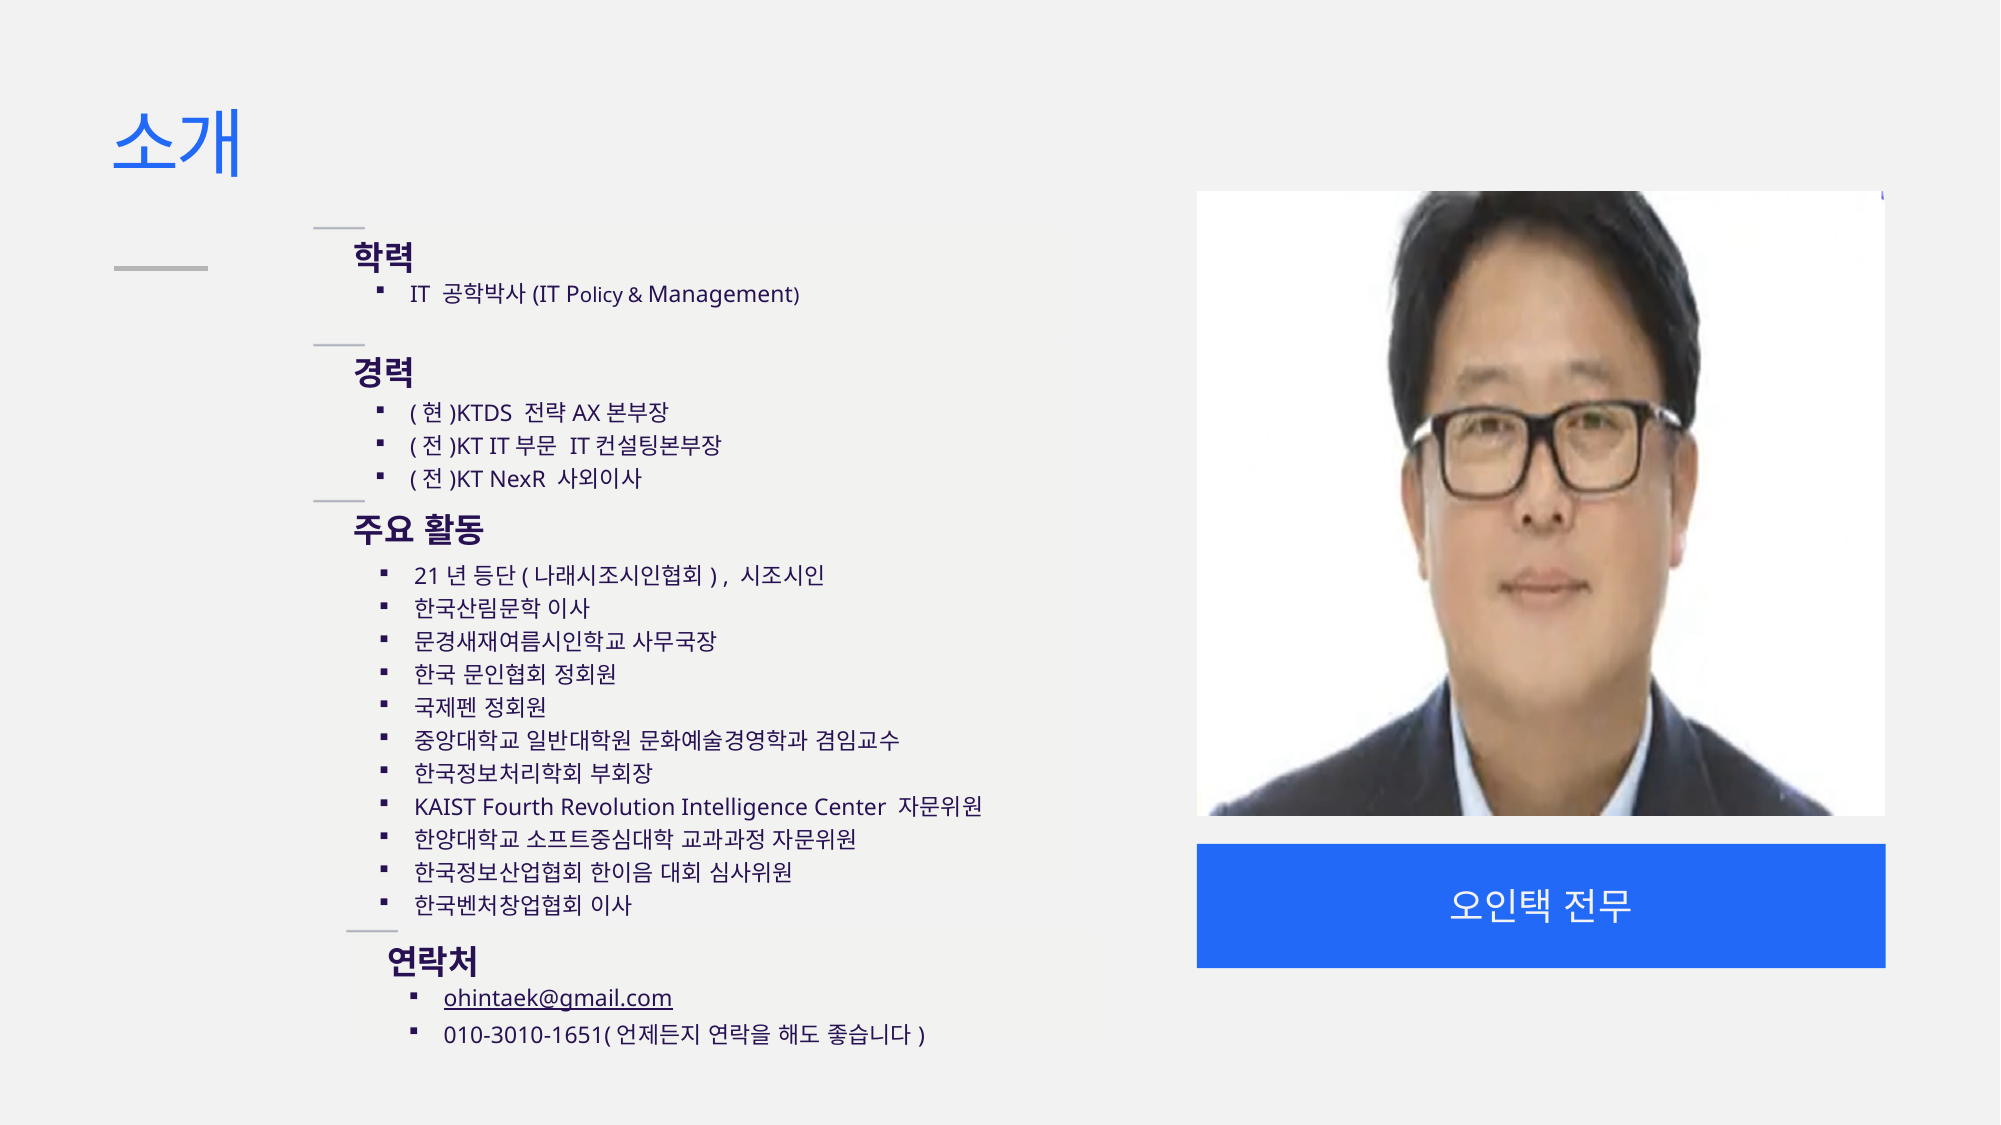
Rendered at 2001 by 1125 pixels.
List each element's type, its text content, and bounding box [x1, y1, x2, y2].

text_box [312, 341, 365, 348]
text_box 소개 [110, 96, 246, 187]
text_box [312, 343, 1065, 499]
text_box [312, 498, 365, 505]
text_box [346, 928, 1099, 1049]
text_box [1196, 189, 1887, 818]
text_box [312, 224, 1065, 340]
text_box 오인택 전무 [1449, 883, 1633, 929]
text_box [312, 499, 1065, 882]
text_box 21년 등단(나래시조시인협회) , 시조시인 한국산림문학 이사 문경새재여름시인학교 사무국장 한국 문인협회 정회원 국제펜 정회원 중앙대학교 일반대학원 문화예술경영학과 겸임교수 한국정보처리학회 부회장 KAIST Fourth Revolution Intelligence Center 자문위원 한양대학교 소프트중심대학 교과과정 자문위원 한국정보산업협회 한이음 대회 심사위원 한국벤처창업협회 이사 [364, 882, 1056, 927]
text_box [1195, 842, 1887, 970]
